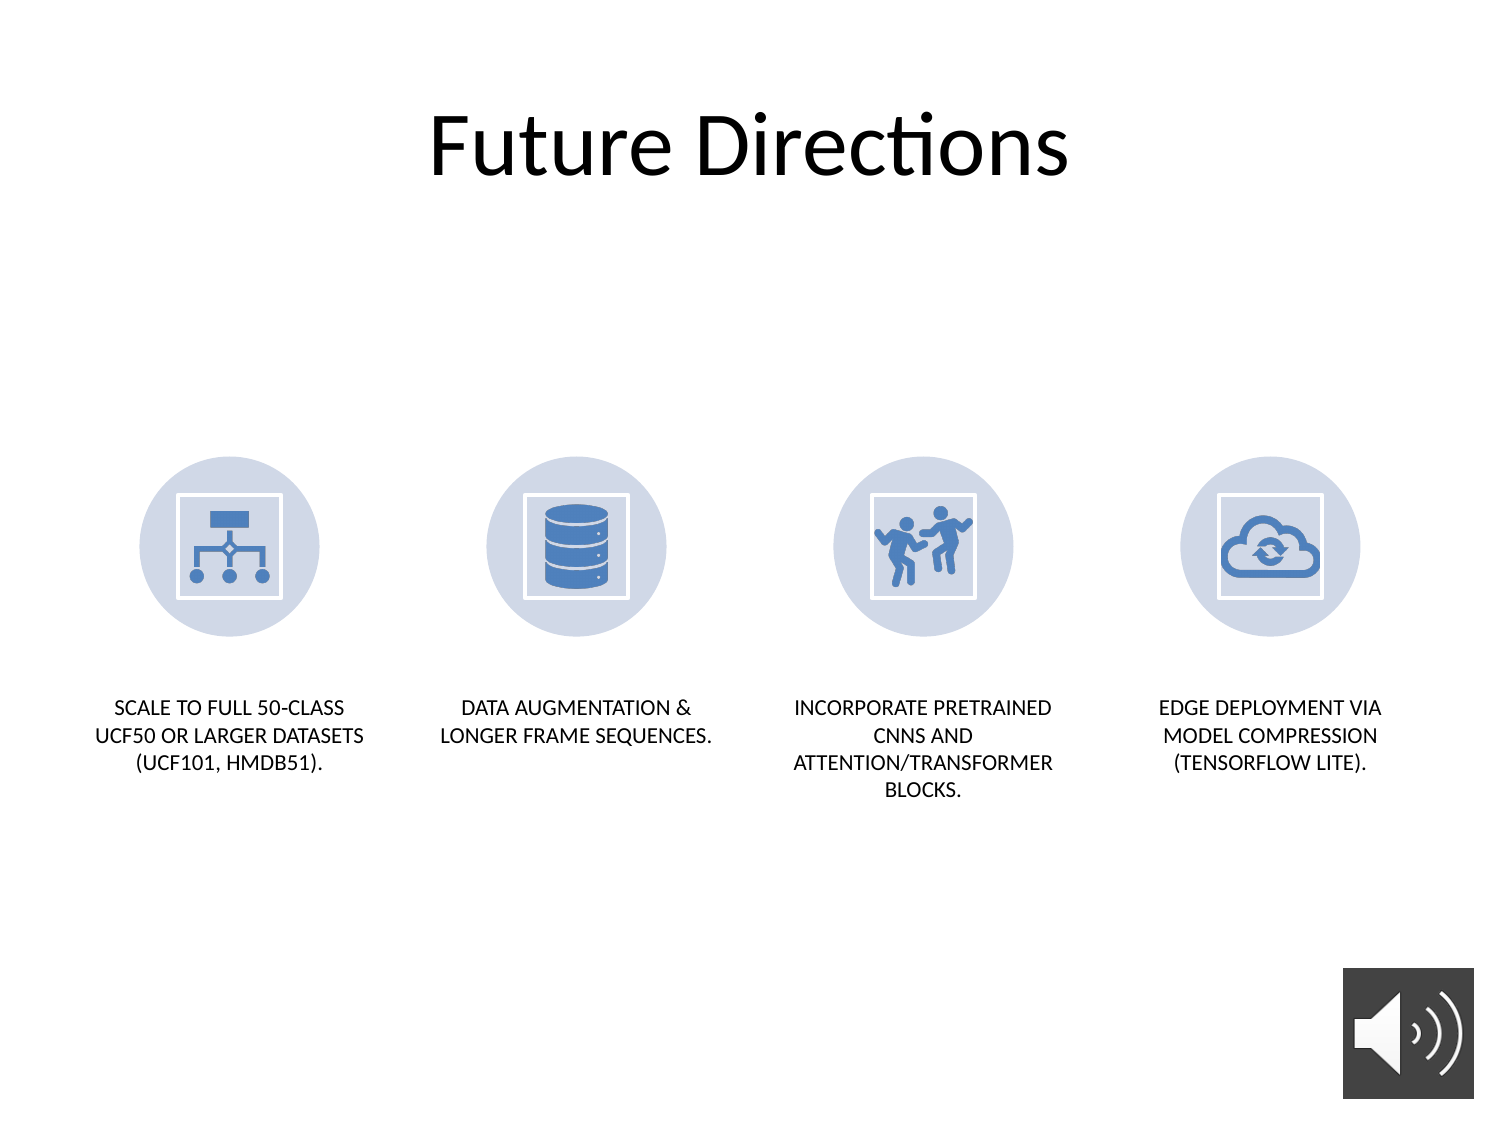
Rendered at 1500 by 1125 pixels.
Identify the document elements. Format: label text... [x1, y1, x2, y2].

title Future Directions [75, 45, 1425, 233]
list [74, 262, 1426, 1006]
picture [1341, 966, 1476, 1101]
